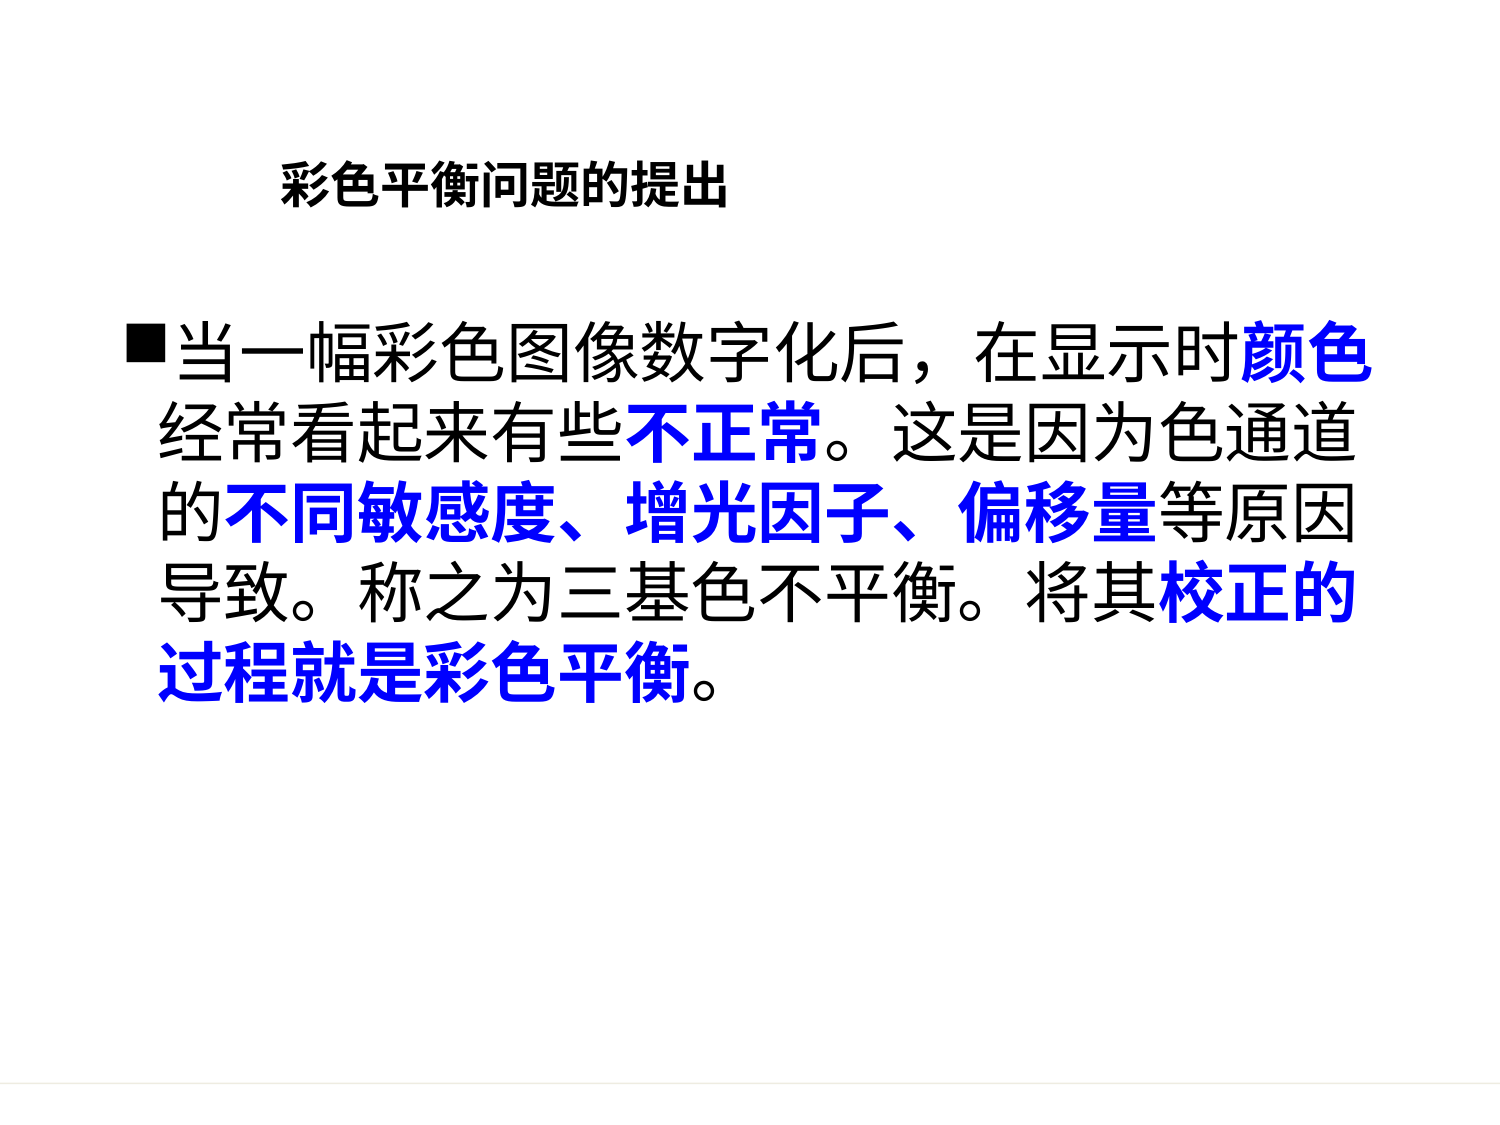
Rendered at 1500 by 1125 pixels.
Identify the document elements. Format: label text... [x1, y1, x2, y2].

title 彩色平衡问题的提出 [265, 106, 1250, 261]
text_box 当一幅彩色图像数字化后，在显示时颜色经常看起来有些不正常。这是因为色通道的不同敏感度、增光因子、偏移量等原因导致。称之为三基色不平衡。将其校正的过程就是彩色平衡。 [106, 303, 1407, 719]
